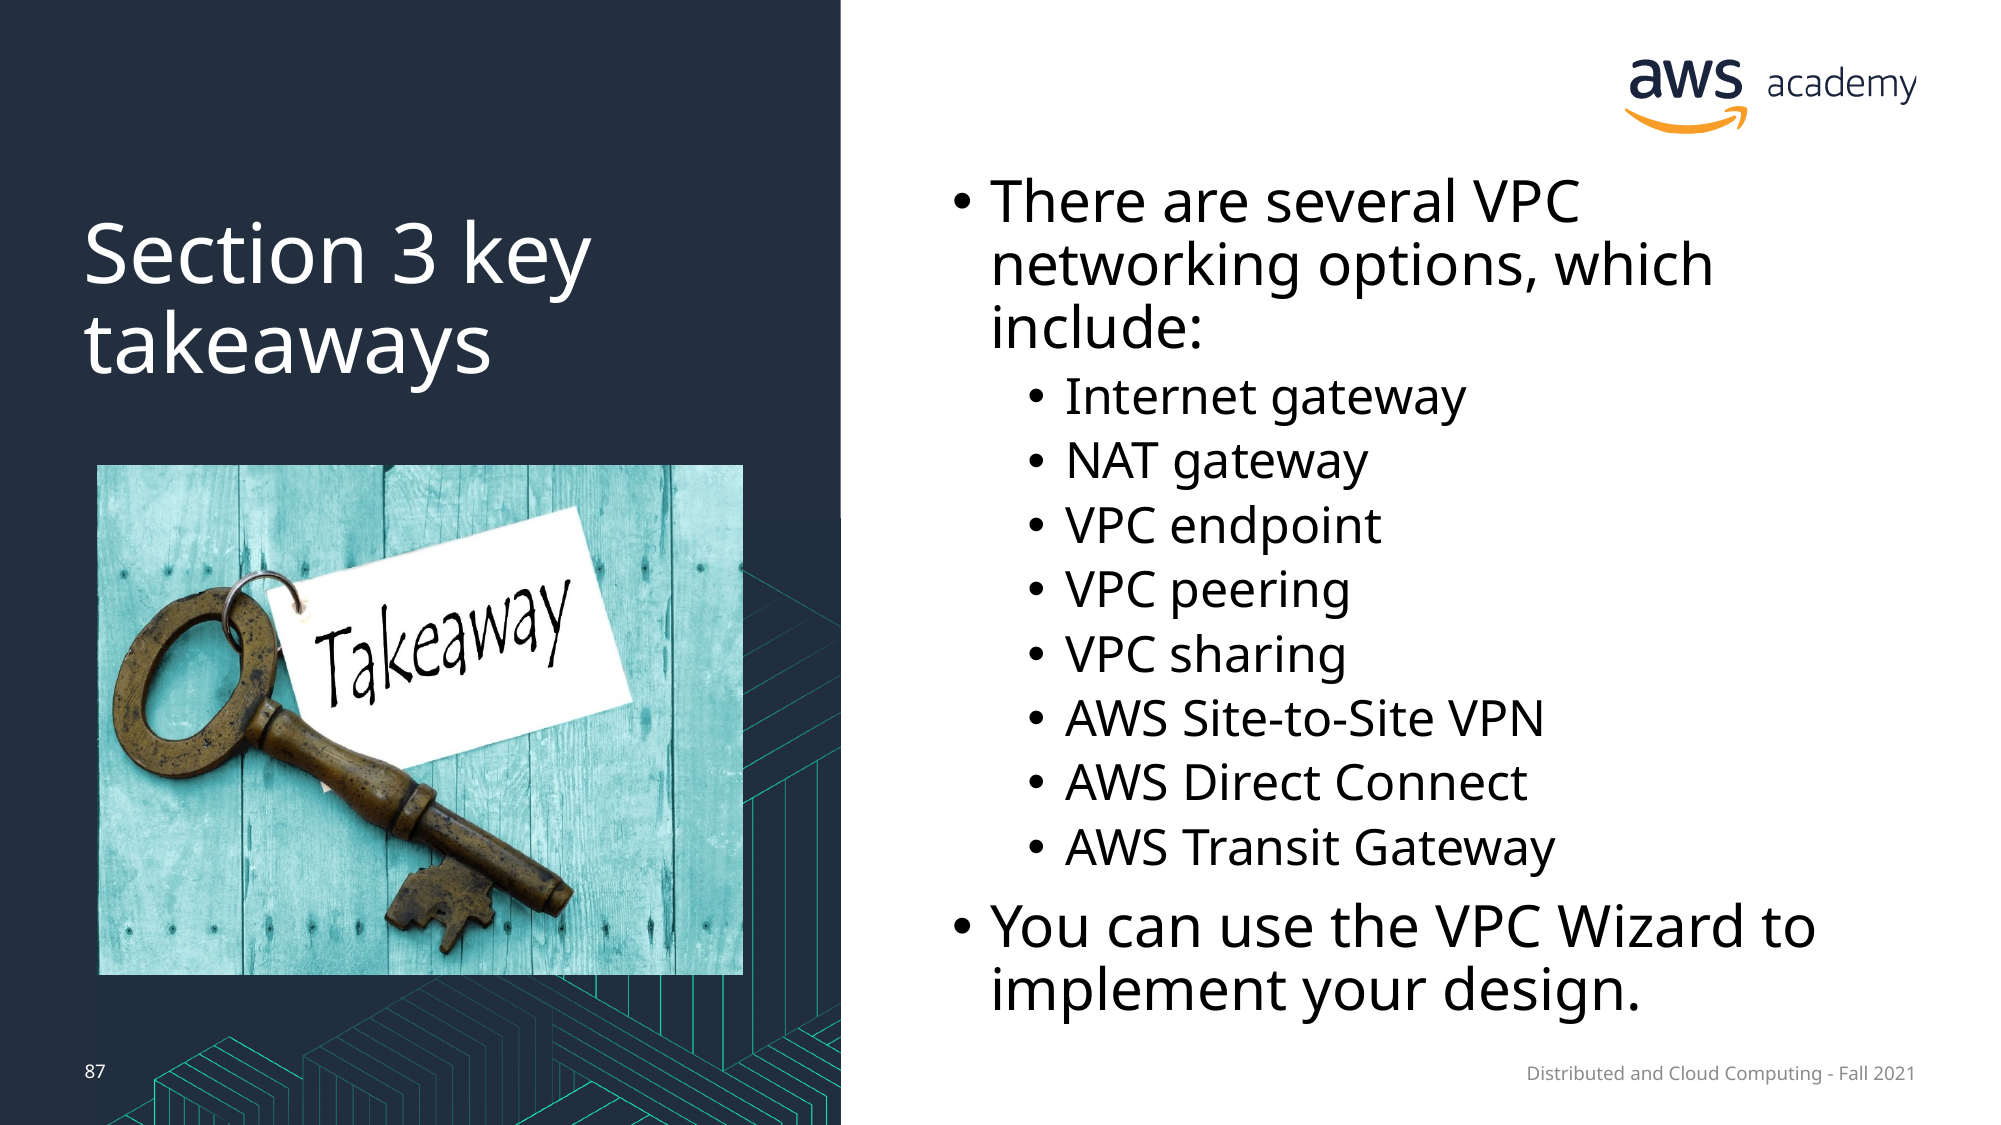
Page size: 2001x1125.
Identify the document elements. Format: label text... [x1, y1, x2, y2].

title Section 3 key takeaways [68, 193, 769, 411]
slide_number 87 [69, 1042, 520, 1103]
picture [96, 465, 841, 1125]
picture [1625, 59, 1917, 134]
footer Distributed and Cloud Computing - Fall 2021 [1311, 1042, 1932, 1103]
list There are several VPC networking options, which include: Internet gateway NAT gateway VPC endpoint VPC peering VPC sharing AWS Site-to-Site VPN AWS Direct Connect AWS Transit Gateway You can use the VPC Wizard to implement your design. [937, 164, 1884, 1035]
